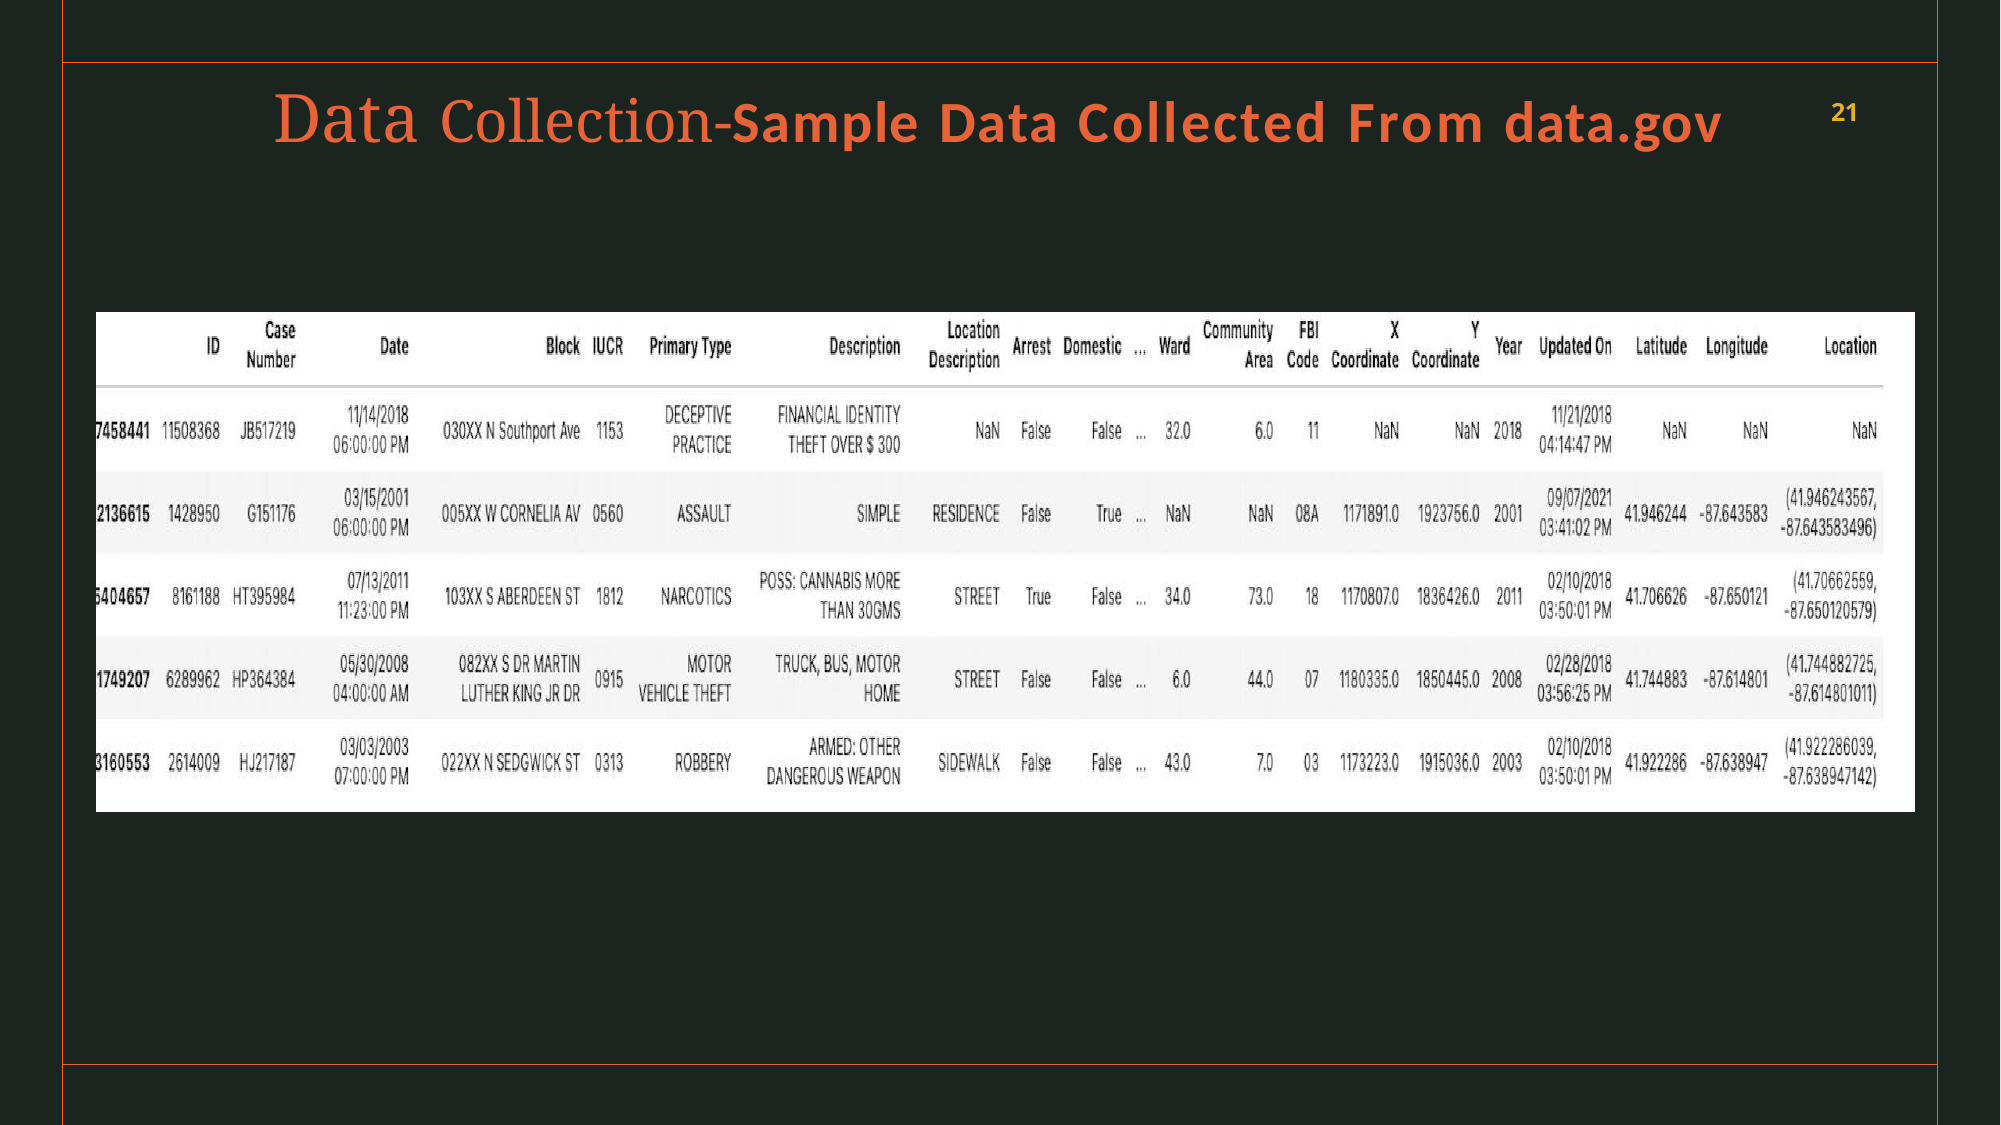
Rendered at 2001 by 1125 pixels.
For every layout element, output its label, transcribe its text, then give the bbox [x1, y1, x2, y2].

picture [95, 312, 1916, 813]
text_box 21 [1829, 93, 1869, 126]
title Data Collection-Sample Data Collected From data.gov [271, 73, 1725, 264]
